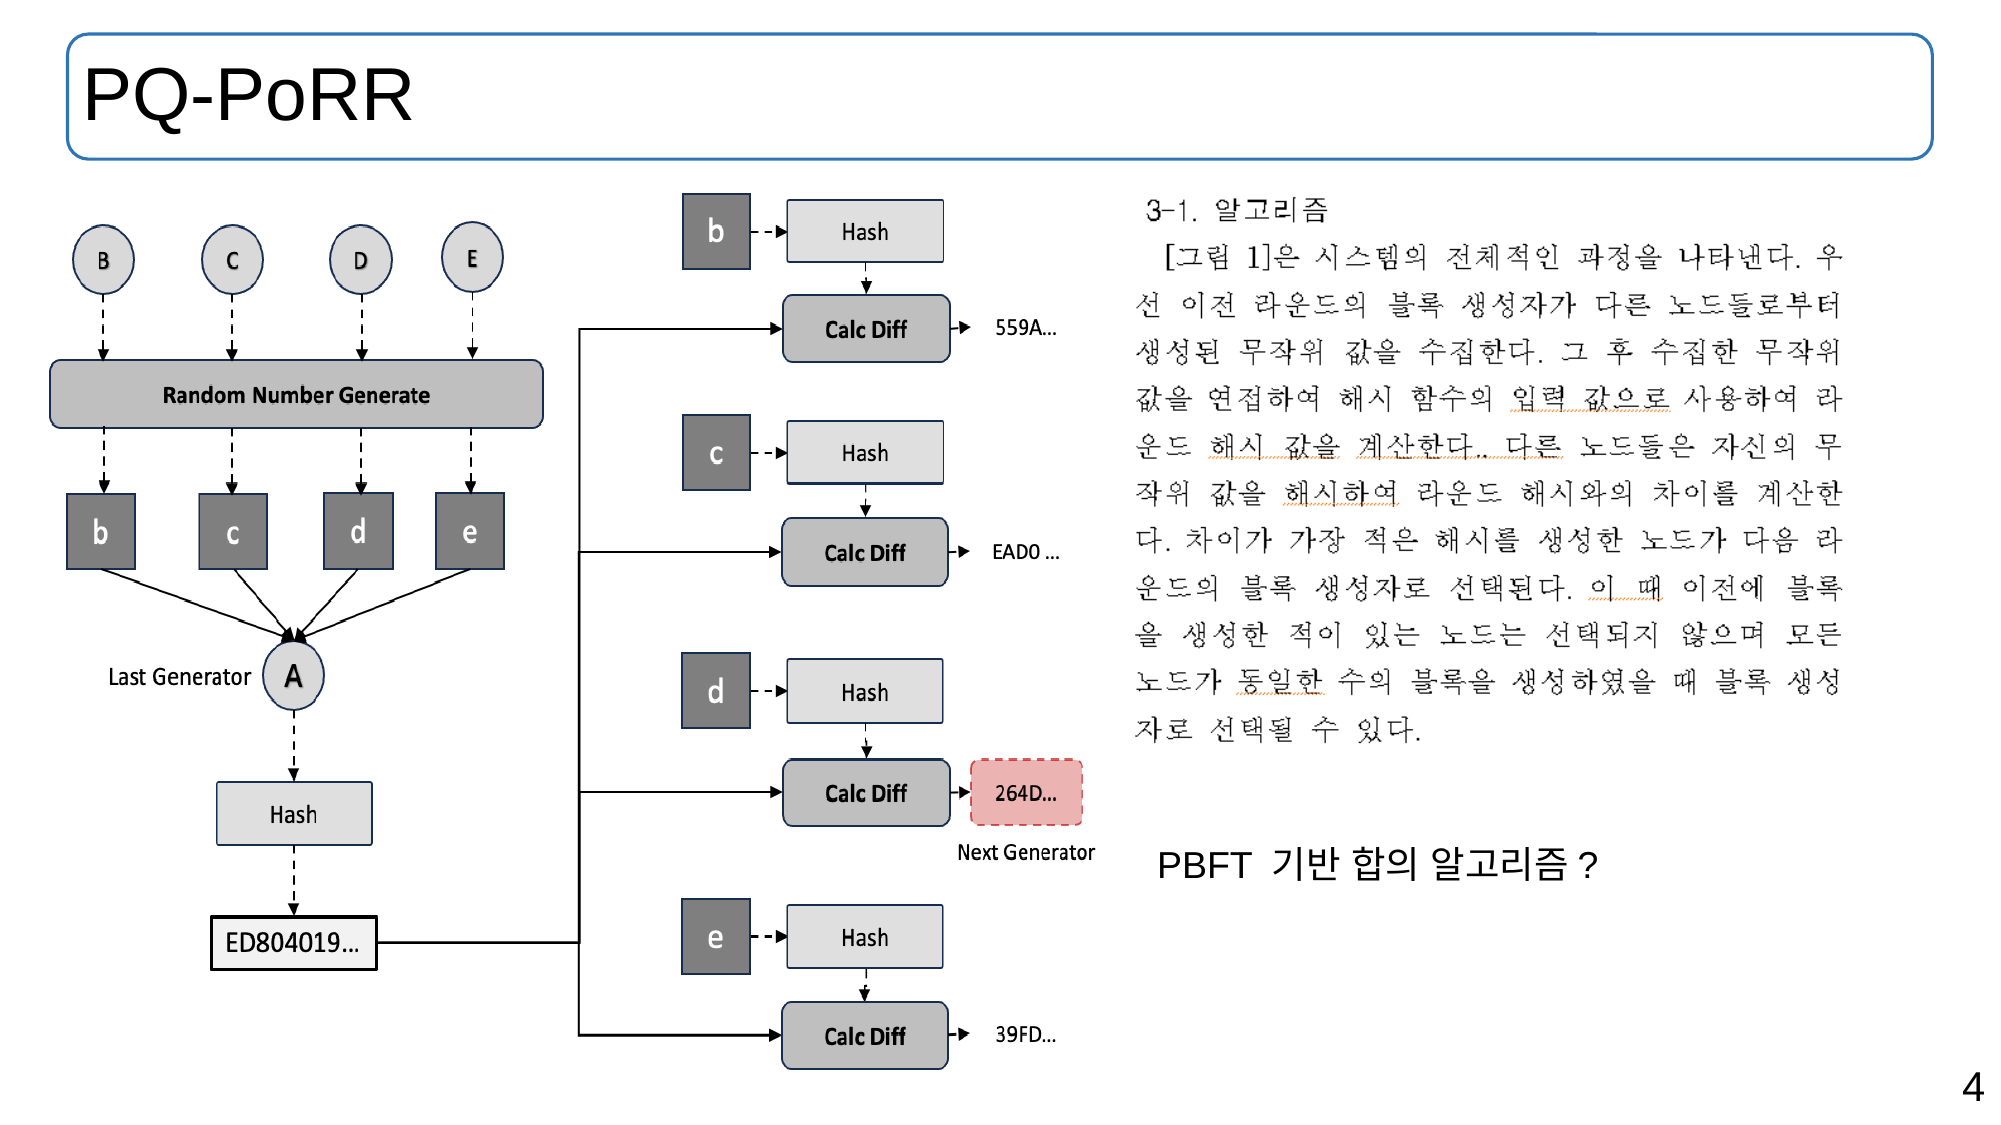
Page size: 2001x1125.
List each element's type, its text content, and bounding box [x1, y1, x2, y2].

picture [41, 172, 1884, 1075]
title PQ-PoRR [67, 34, 1933, 160]
text_box PBFT 기반 합의 알고리즘? [1142, 834, 1843, 894]
